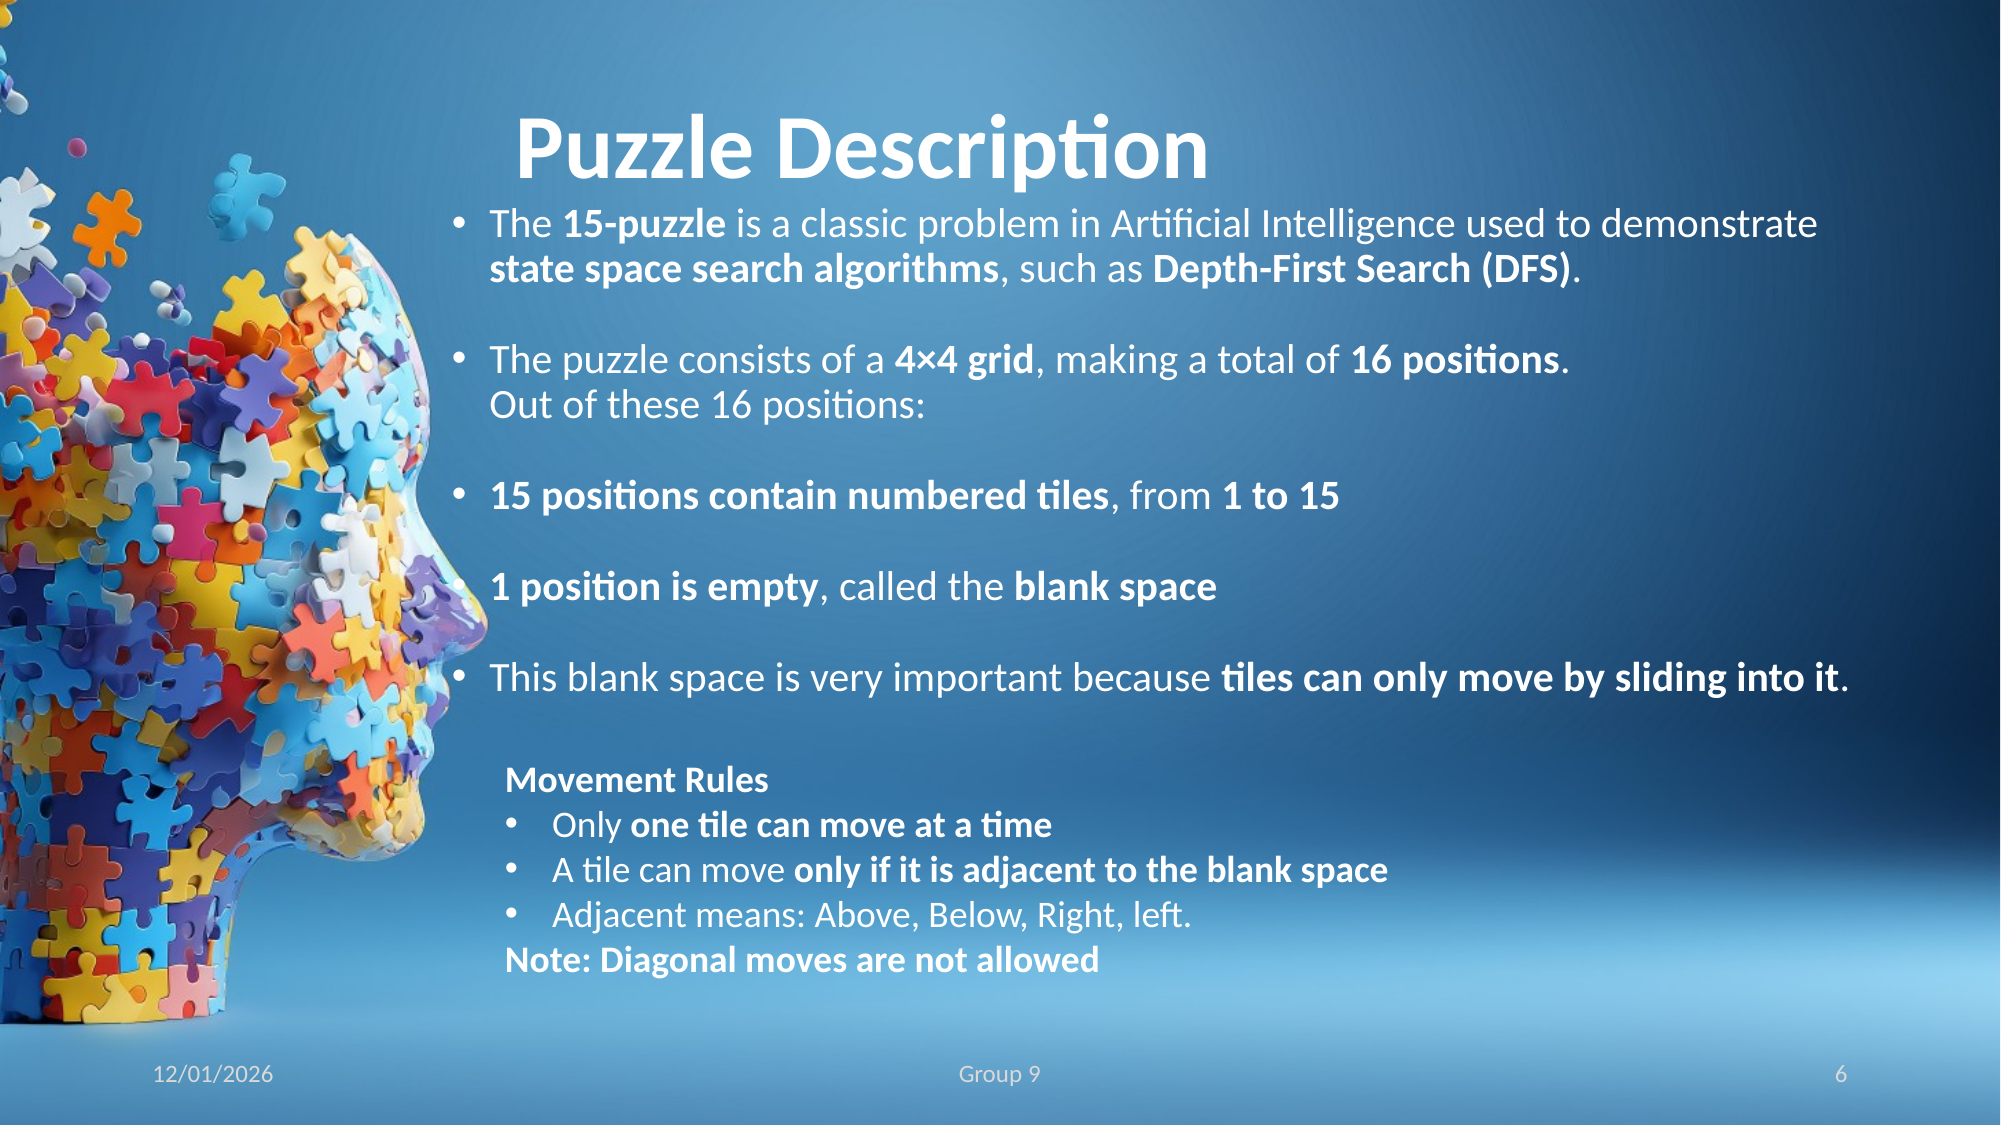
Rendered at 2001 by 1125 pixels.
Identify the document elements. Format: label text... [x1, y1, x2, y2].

picture [0, 0, 2001, 1125]
title Puzzle Description [500, 59, 1863, 194]
slide_number 6 [1412, 1042, 1863, 1103]
list The 15-puzzle is a classic problem in Artificial Intelligence used to demonstrate state space search algorithms, such as Depth-First Search (DFS). The puzzle consists of a 4×4 grid, making a total of 16 positions. Out of these 16 positions: 15 positions contain numbered tiles, from 1 to 15 1 position is empty, called the blank space This blank space is very important because tiles can only move by sliding into it. [436, 194, 1925, 748]
text_box Movement Rules Only one tile can move at a time A tile can move only if it is adjacent to the blank space Adjacent means: Above, Below, Right, left. Note: Diagonal moves are not allowed [490, 747, 1769, 988]
footer Group 9 [662, 1042, 1338, 1103]
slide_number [137, 1042, 588, 1103]
